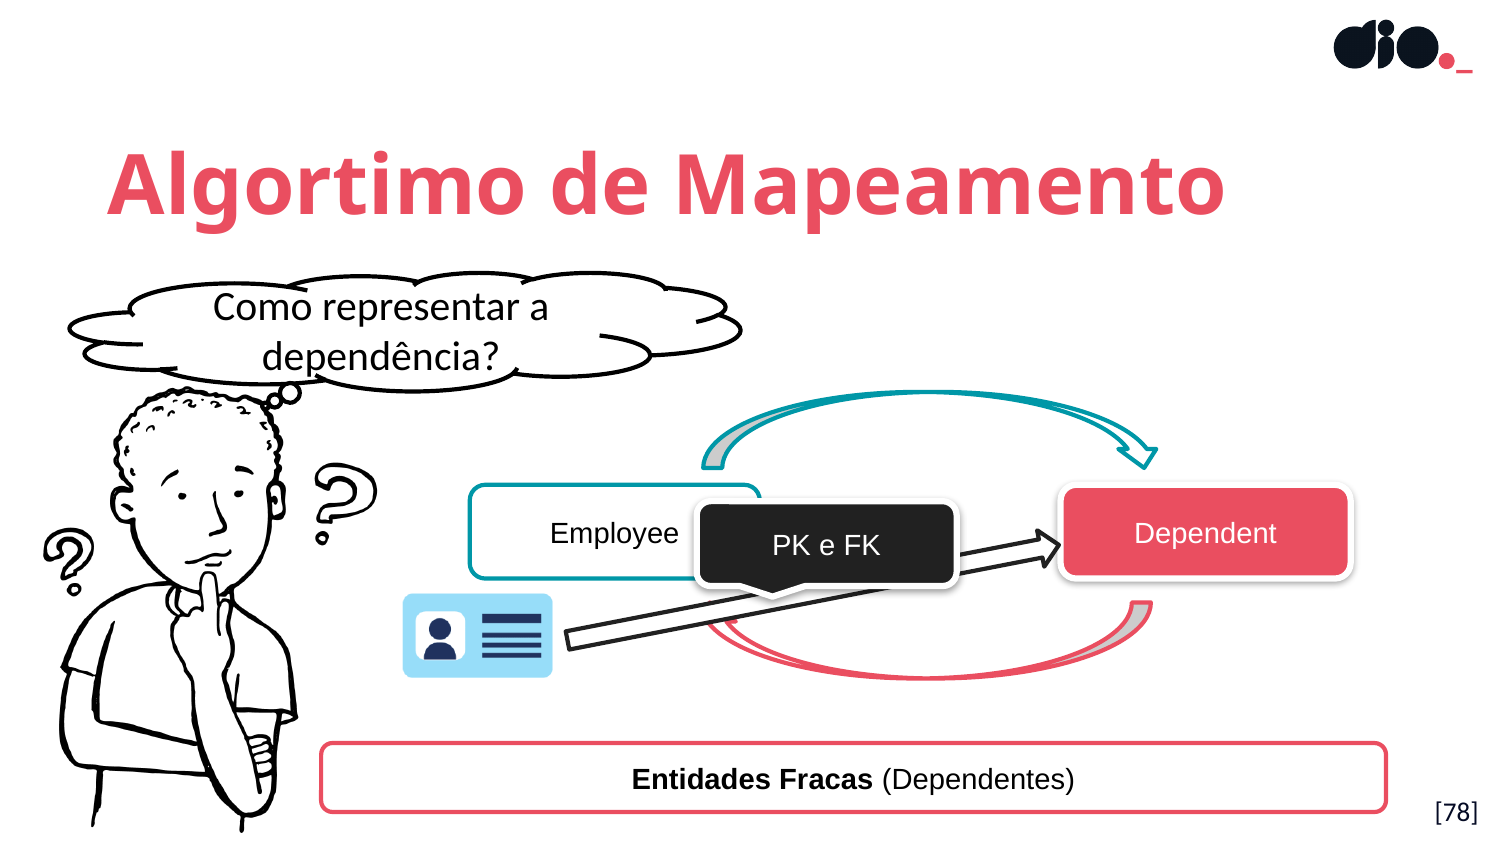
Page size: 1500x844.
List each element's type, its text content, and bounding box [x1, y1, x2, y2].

text_box Entidades Fracas (Dependentes) [438, 740, 1389, 815]
text_box [563, 598, 846, 652]
text_box Combinar operadores com CASE [706, 413, 779, 465]
picture [1333, 19, 1473, 74]
text_box PK e FK [693, 497, 960, 600]
text_box Algortimo de Mapeamento [92, 104, 1408, 243]
text_box Employee [467, 482, 762, 581]
text_box Como representar a dependência? [67, 270, 743, 393]
text_box [701, 389, 1159, 471]
slide_number [78] [1403, 779, 1494, 844]
text_box “Falar é fácil. Mostre-me o código!” Linus Torvalds [1076, 605, 1148, 657]
text_box [966, 528, 1061, 575]
text_box [707, 600, 1153, 681]
picture [0, 384, 553, 833]
text_box Dependent [1057, 481, 1354, 582]
